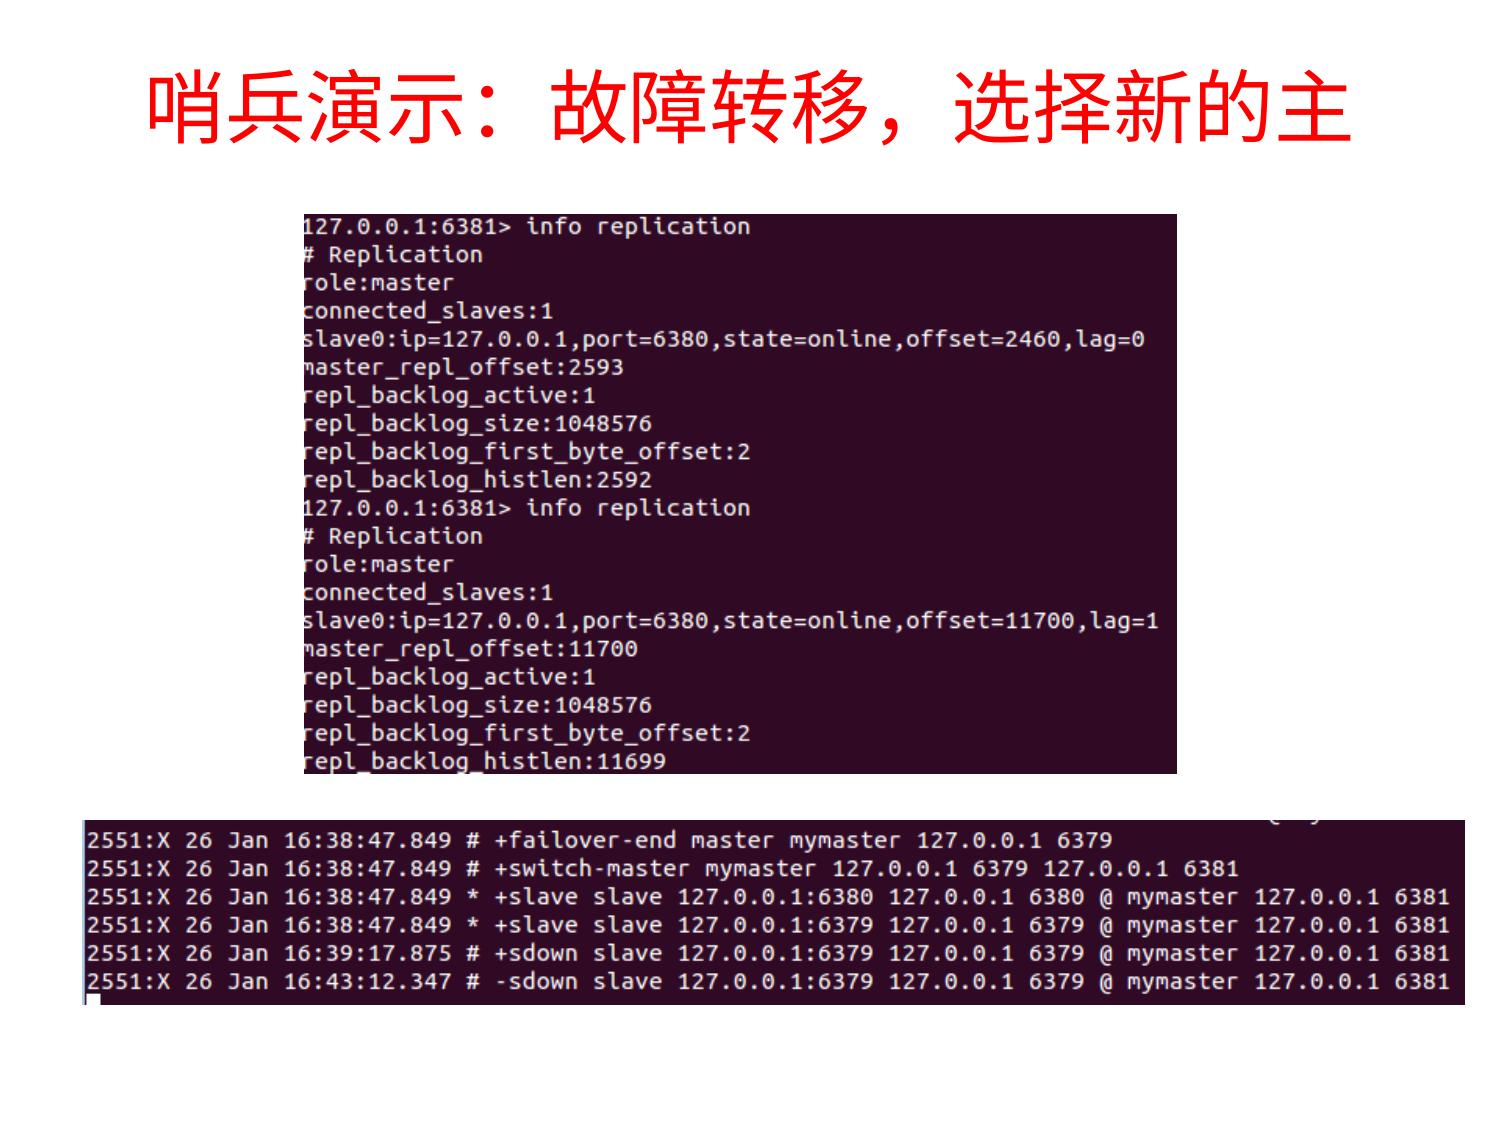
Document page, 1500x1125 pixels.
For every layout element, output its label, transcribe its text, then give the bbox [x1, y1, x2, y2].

picture [304, 213, 1177, 774]
title 哨兵演示：故障转移，选择新的主 [75, 11, 1425, 200]
picture [81, 820, 1465, 1005]
